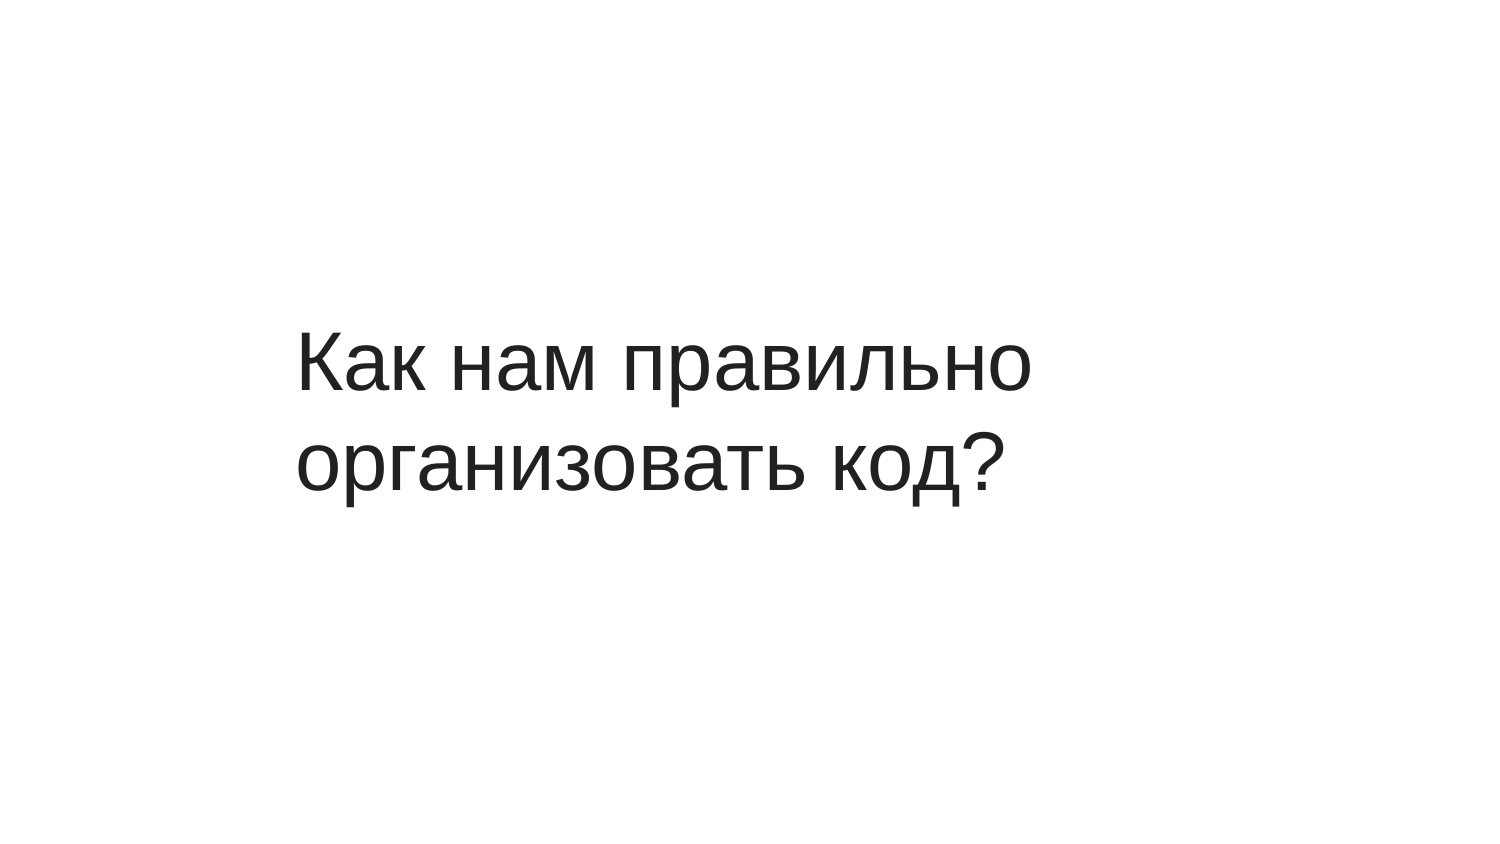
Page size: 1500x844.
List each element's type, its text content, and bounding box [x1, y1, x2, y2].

title Как нам правильно организовать код? [280, 291, 1220, 552]
